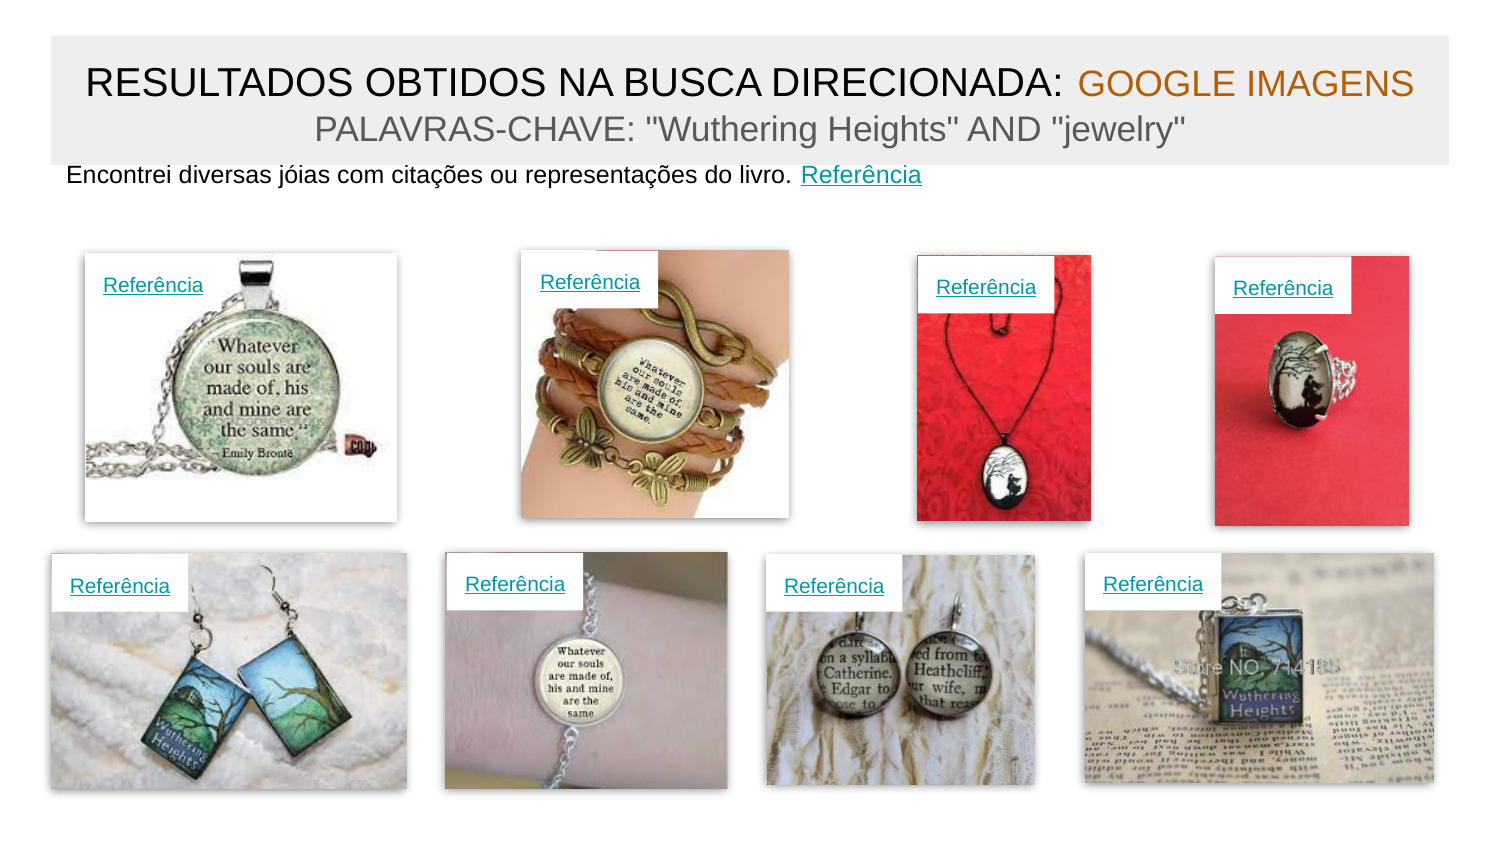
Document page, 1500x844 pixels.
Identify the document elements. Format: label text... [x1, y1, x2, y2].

picture [1215, 256, 1409, 526]
picture [521, 250, 790, 519]
picture [917, 255, 1091, 521]
text_box Encontrei diversas jóias com citações ou representações do livro. Referência [51, 166, 1449, 204]
picture [51, 552, 407, 790]
picture [445, 552, 728, 789]
title RESULTADOS OBTIDOS NA BUSCA DIRECIONADA: GOOGLE IMAGENS PALAVRAS-CHAVE: "Wuthering Heights" AND "jewelry" [51, 35, 1449, 166]
picture [84, 253, 397, 522]
picture [1084, 553, 1434, 783]
picture [766, 555, 1035, 785]
